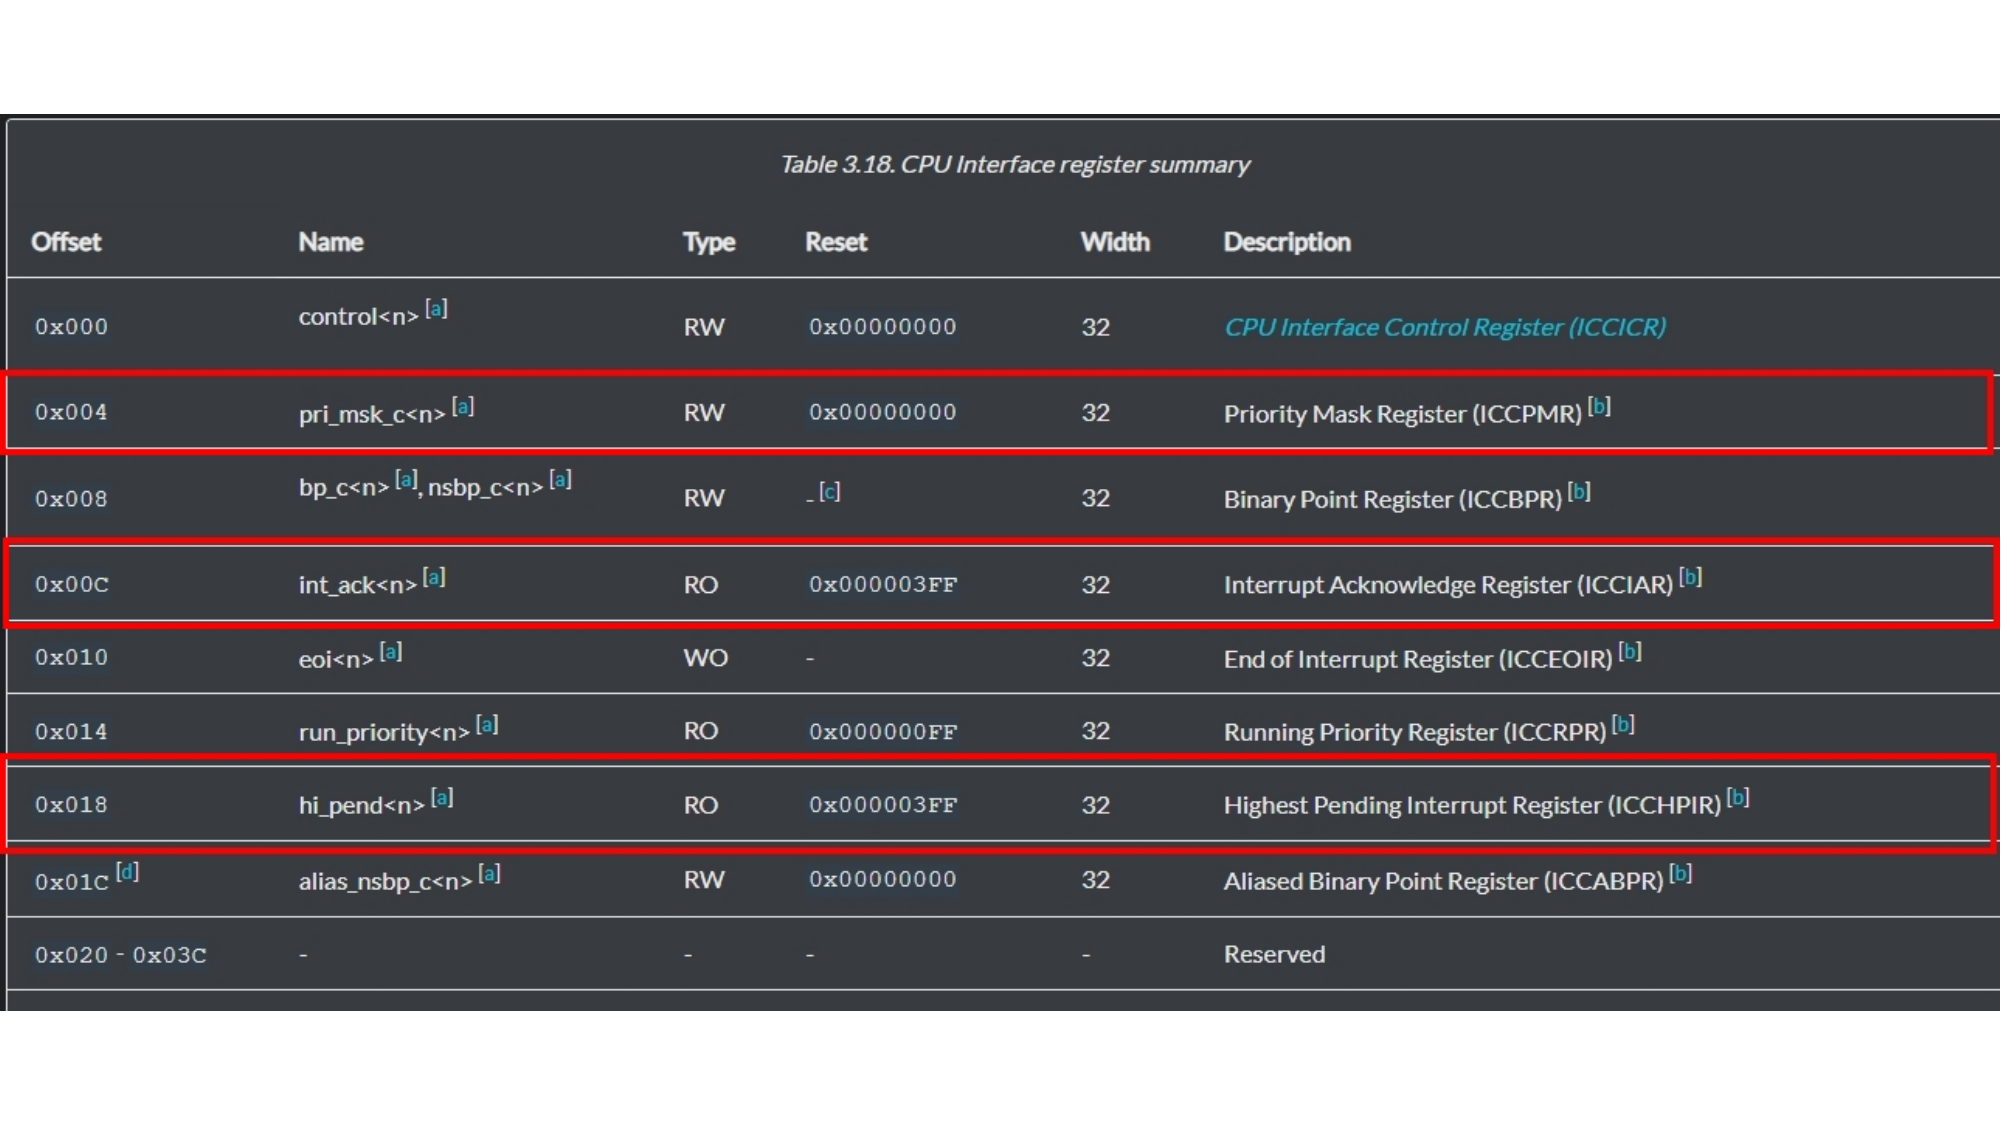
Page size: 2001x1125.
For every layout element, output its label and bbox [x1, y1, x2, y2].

picture [0, 114, 2000, 1011]
